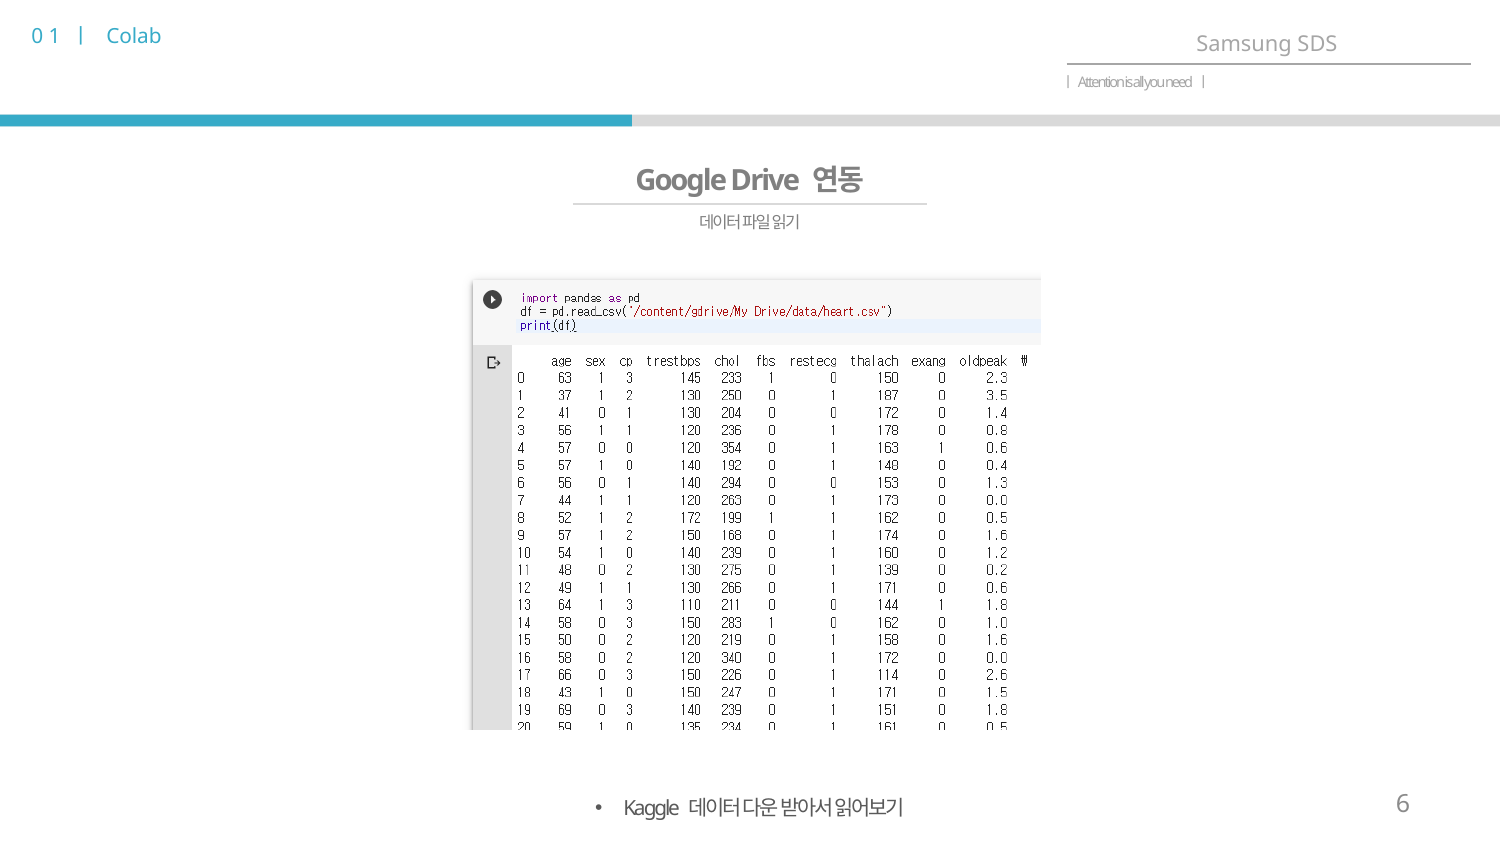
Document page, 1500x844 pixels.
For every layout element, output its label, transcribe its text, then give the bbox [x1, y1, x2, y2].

text_box Google Drive 연동 [568, 154, 931, 205]
text_box [0, 113, 634, 129]
picture [459, 267, 1041, 731]
slide_number 6 [1074, 782, 1425, 827]
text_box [1046, 22, 1495, 99]
text_box 0 1 ㅣ Colab [16, 15, 361, 55]
text_box 데이터 파일 읽기 [600, 213, 900, 240]
text_box Kaggle 데이터 다운 받아서 읽어보기 [431, 774, 1069, 827]
text_box [634, 113, 1500, 129]
